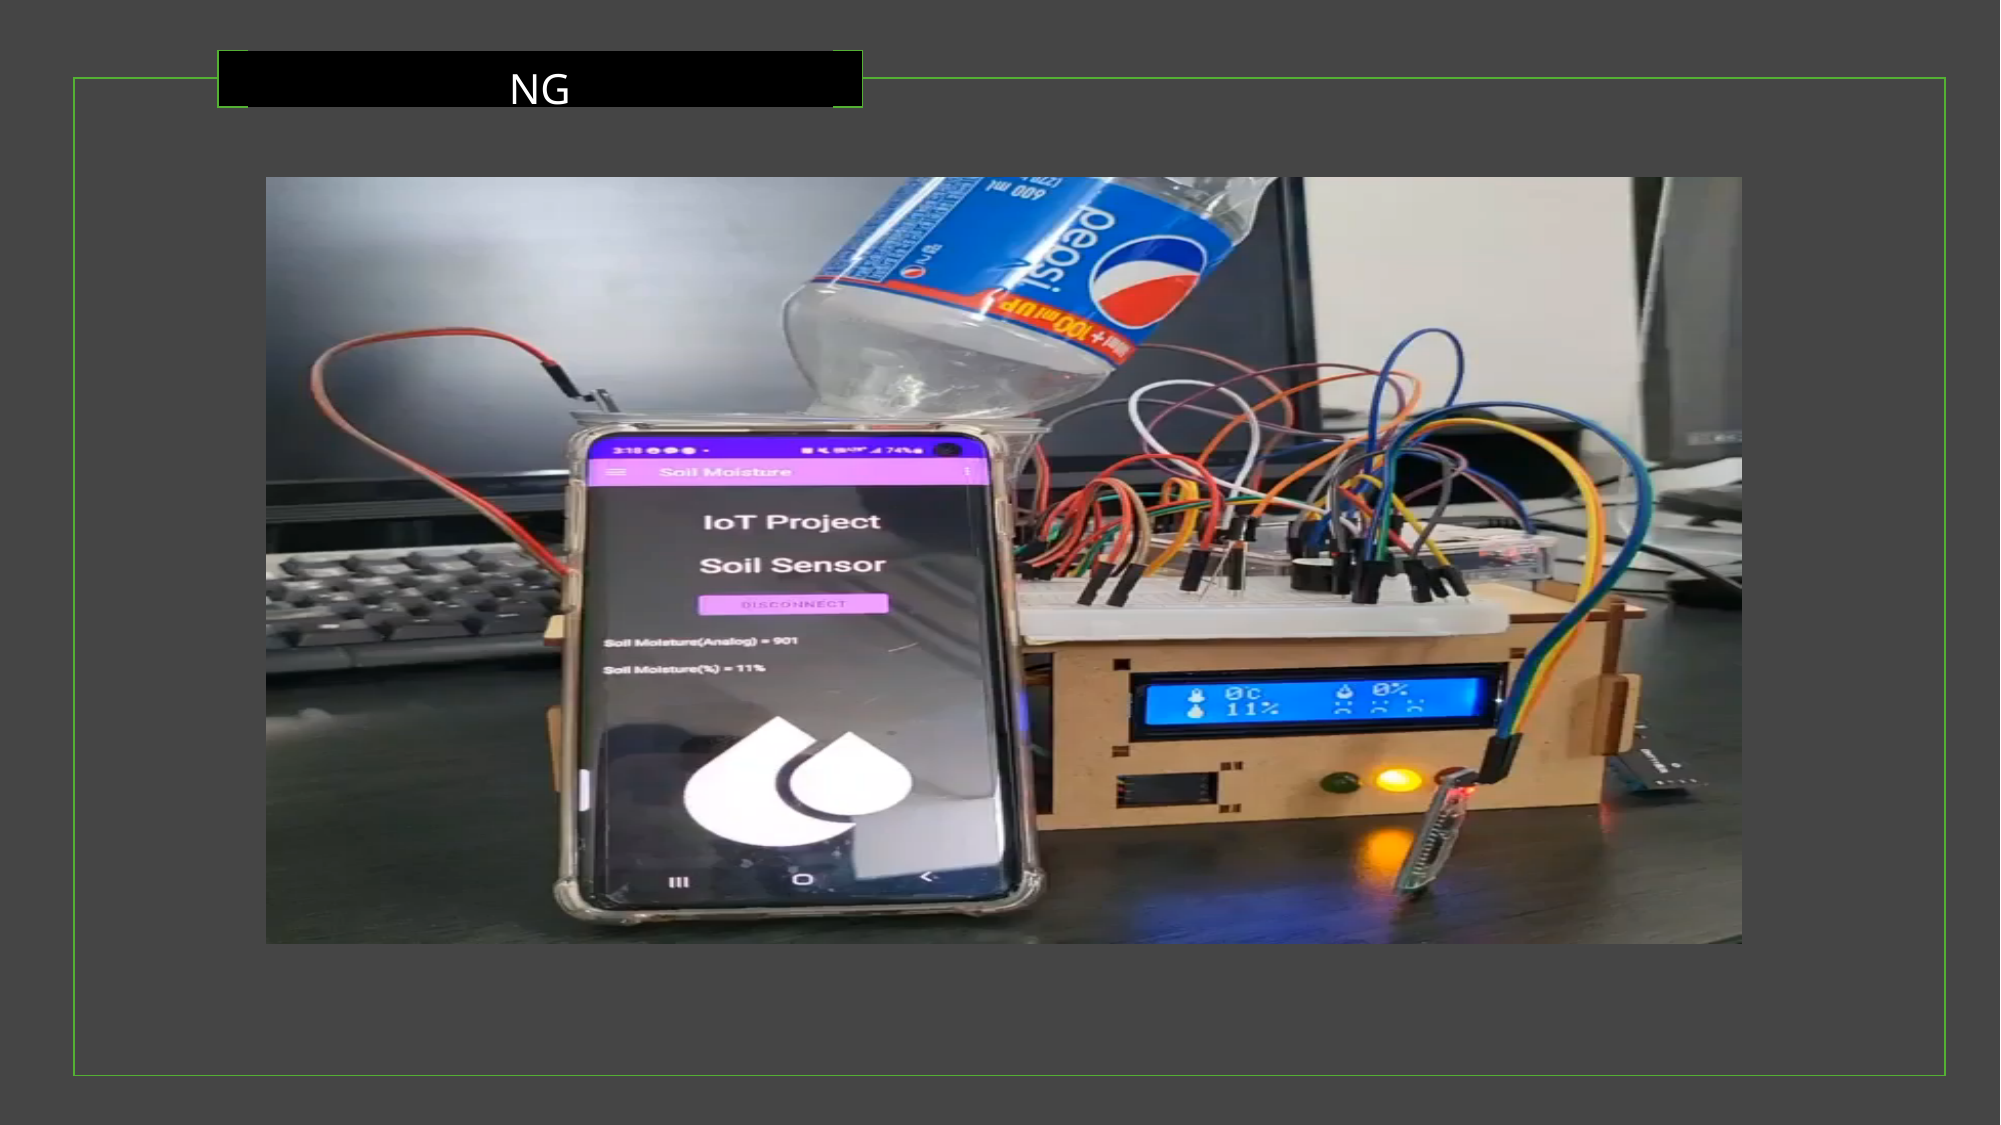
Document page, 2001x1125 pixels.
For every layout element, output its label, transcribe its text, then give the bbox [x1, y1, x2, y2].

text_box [265, 177, 1743, 945]
text_box [73, 77, 1946, 1076]
table_header [857, 51, 862, 106]
table_header [219, 51, 223, 106]
text_box NG [223, 30, 857, 121]
